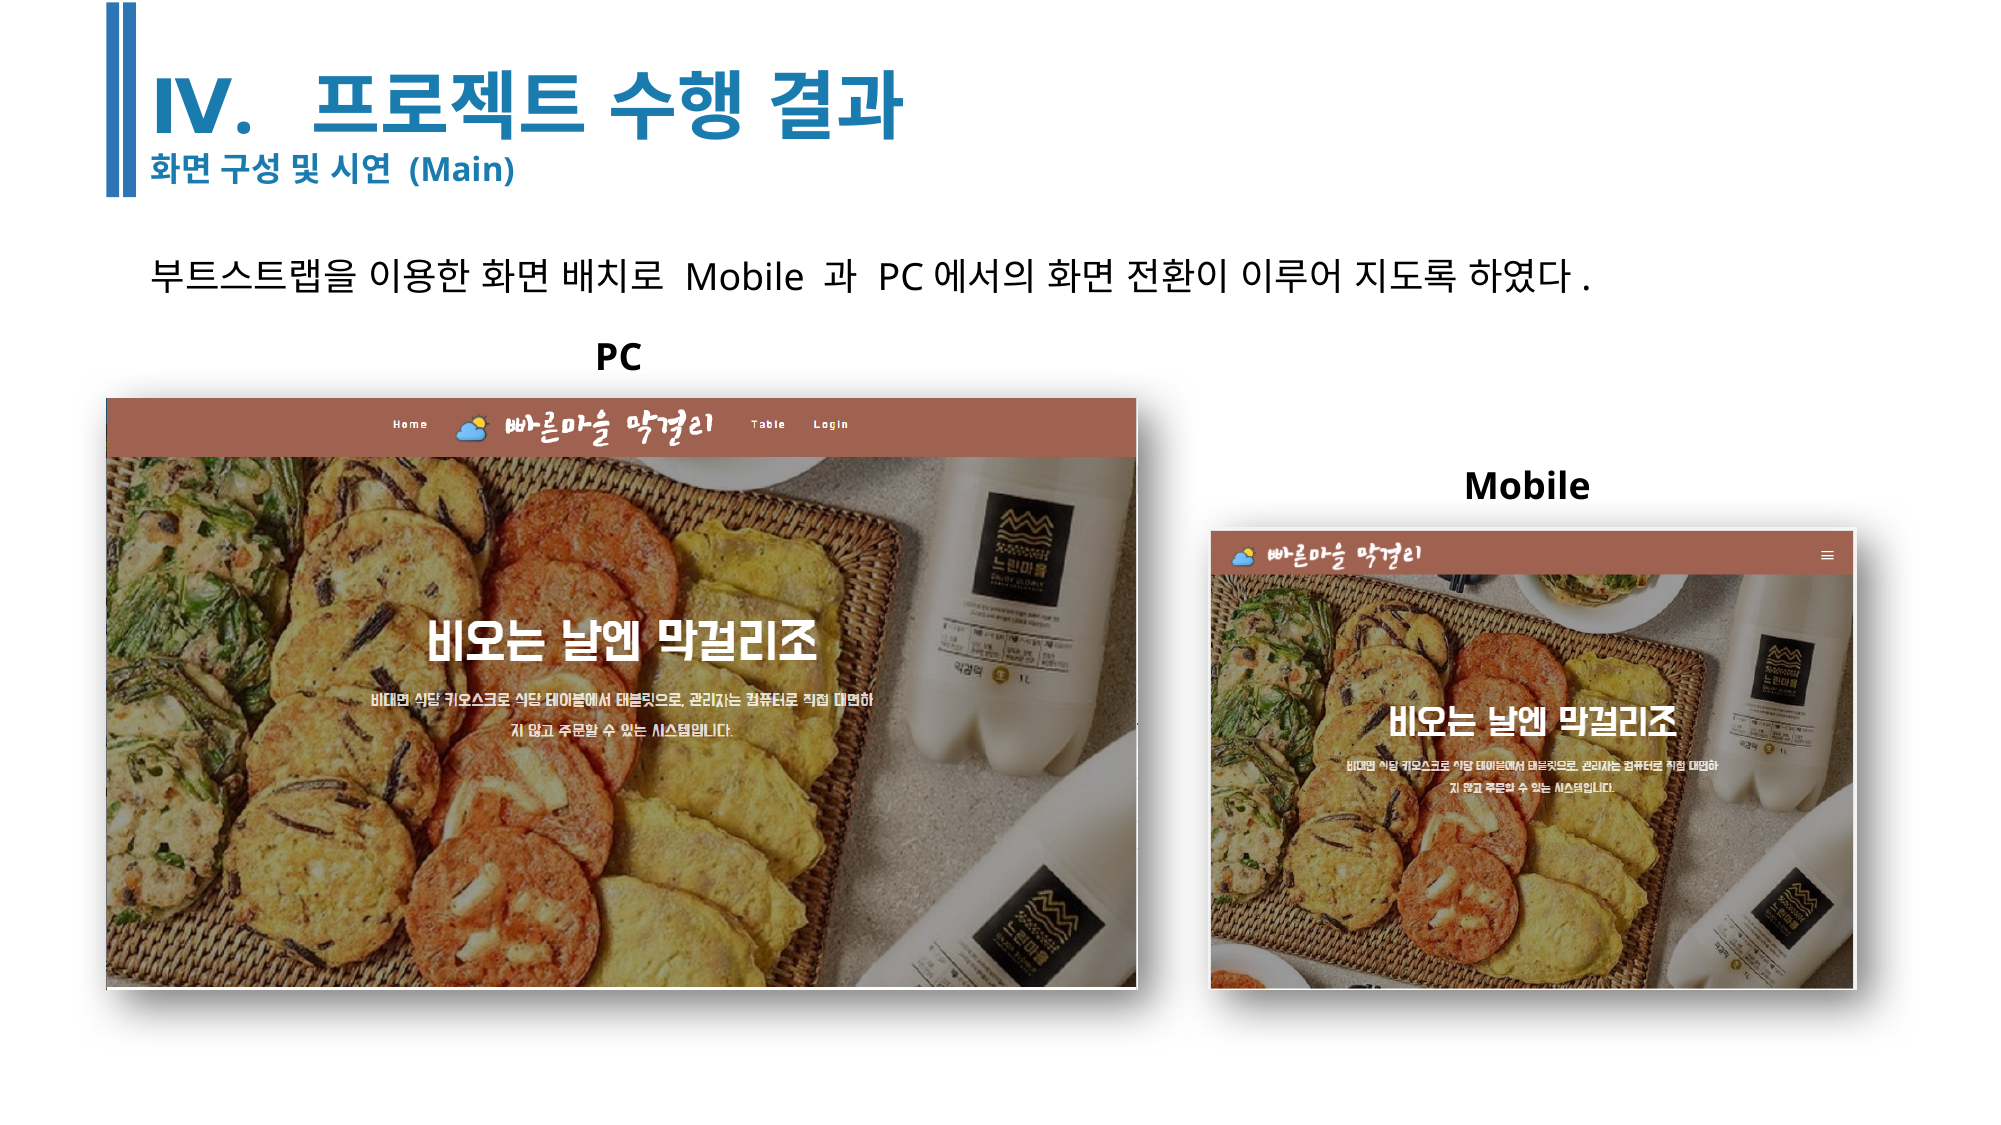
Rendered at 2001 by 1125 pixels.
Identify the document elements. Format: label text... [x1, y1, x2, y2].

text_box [106, 2, 136, 198]
picture [1208, 526, 1857, 990]
text_box PC [580, 325, 664, 386]
text_box 부트스트랩을 이용한 화면 배치로 Mobile 과 PC에서의 화면 전환이 이루어 지도록 하였다. [135, 245, 1786, 306]
text_box Ⅳ. 프로젝트 수행 결과 화면 구성 및 시연 (Main) [136, 50, 1252, 196]
picture [106, 398, 1138, 990]
text_box Mobile [1448, 454, 1617, 515]
